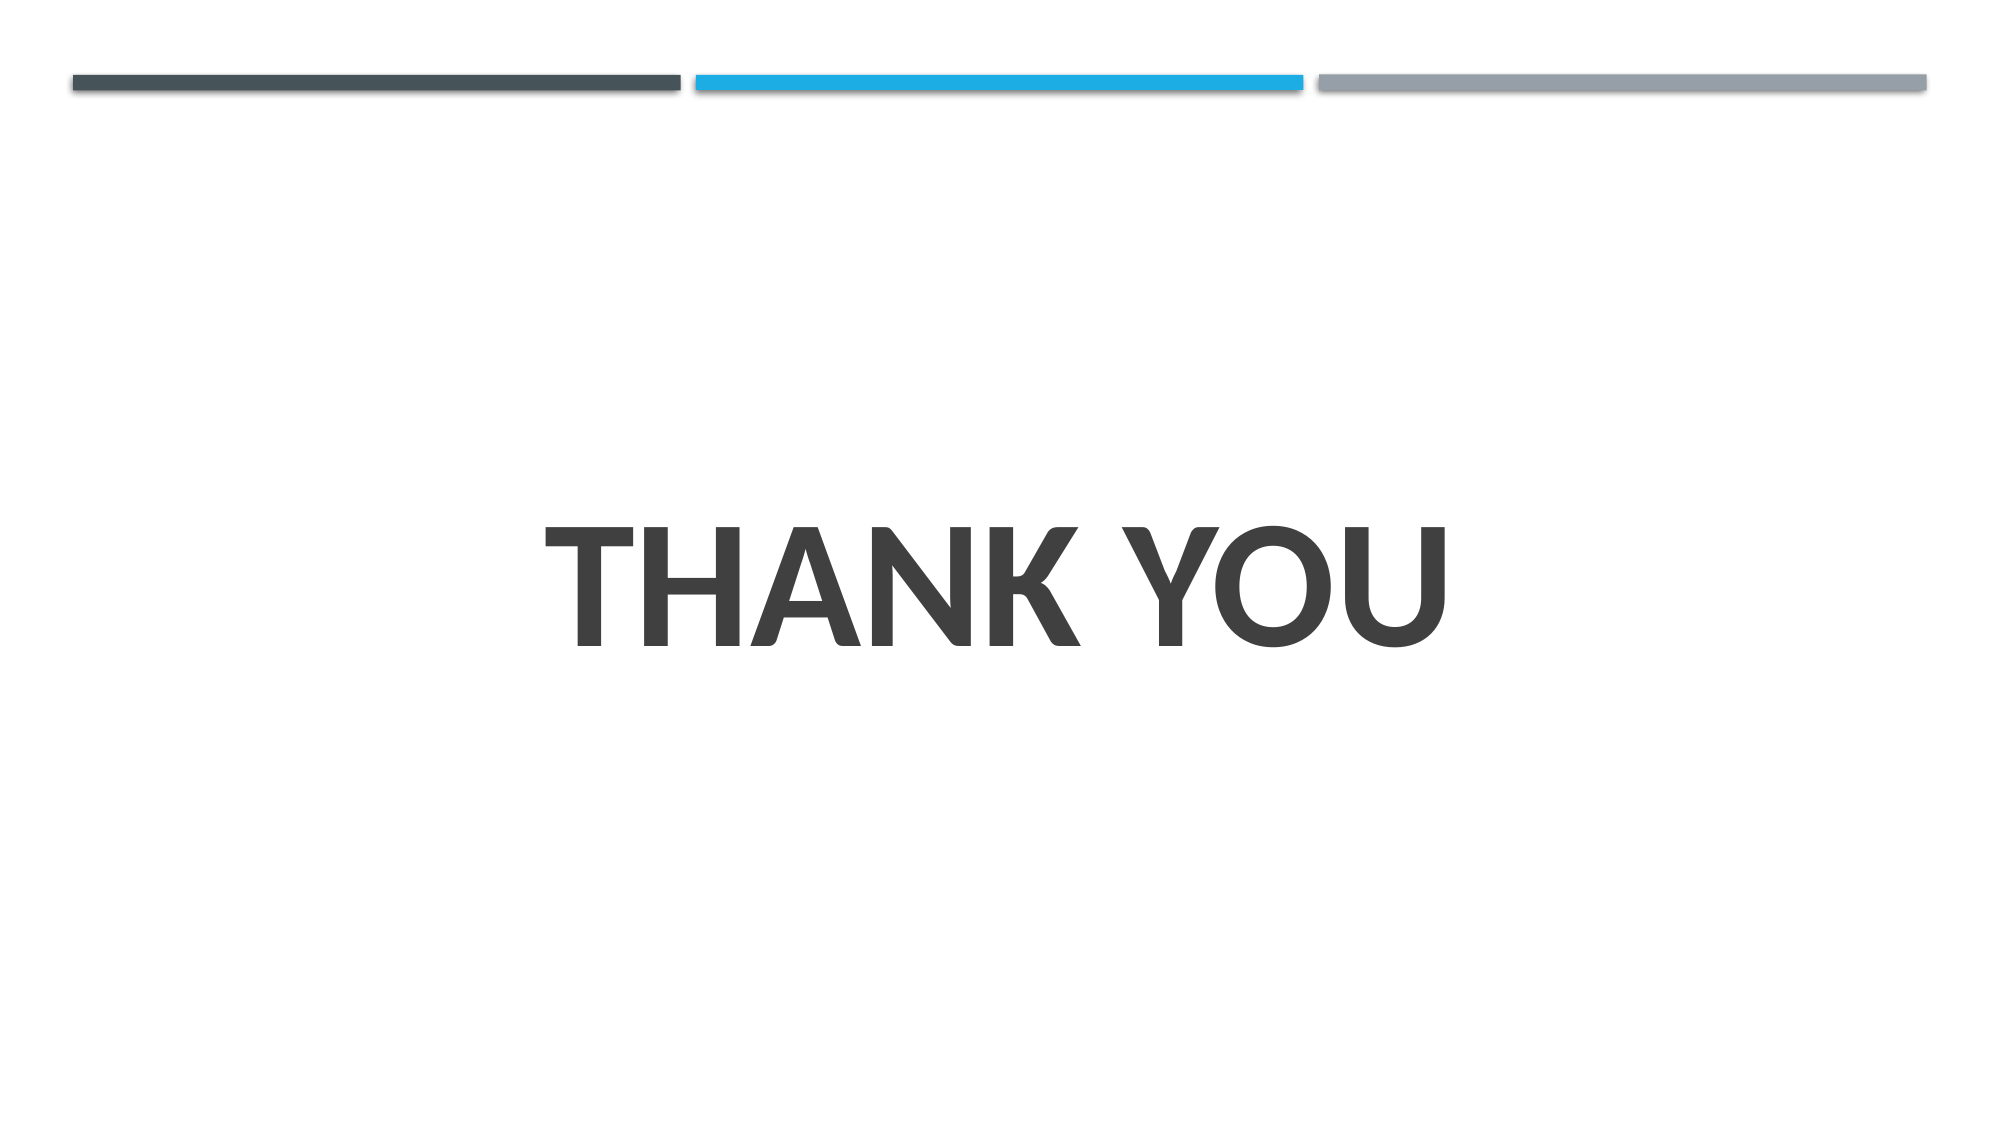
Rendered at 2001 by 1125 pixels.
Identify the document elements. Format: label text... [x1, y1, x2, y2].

list THANK YOU [95, 264, 1905, 861]
